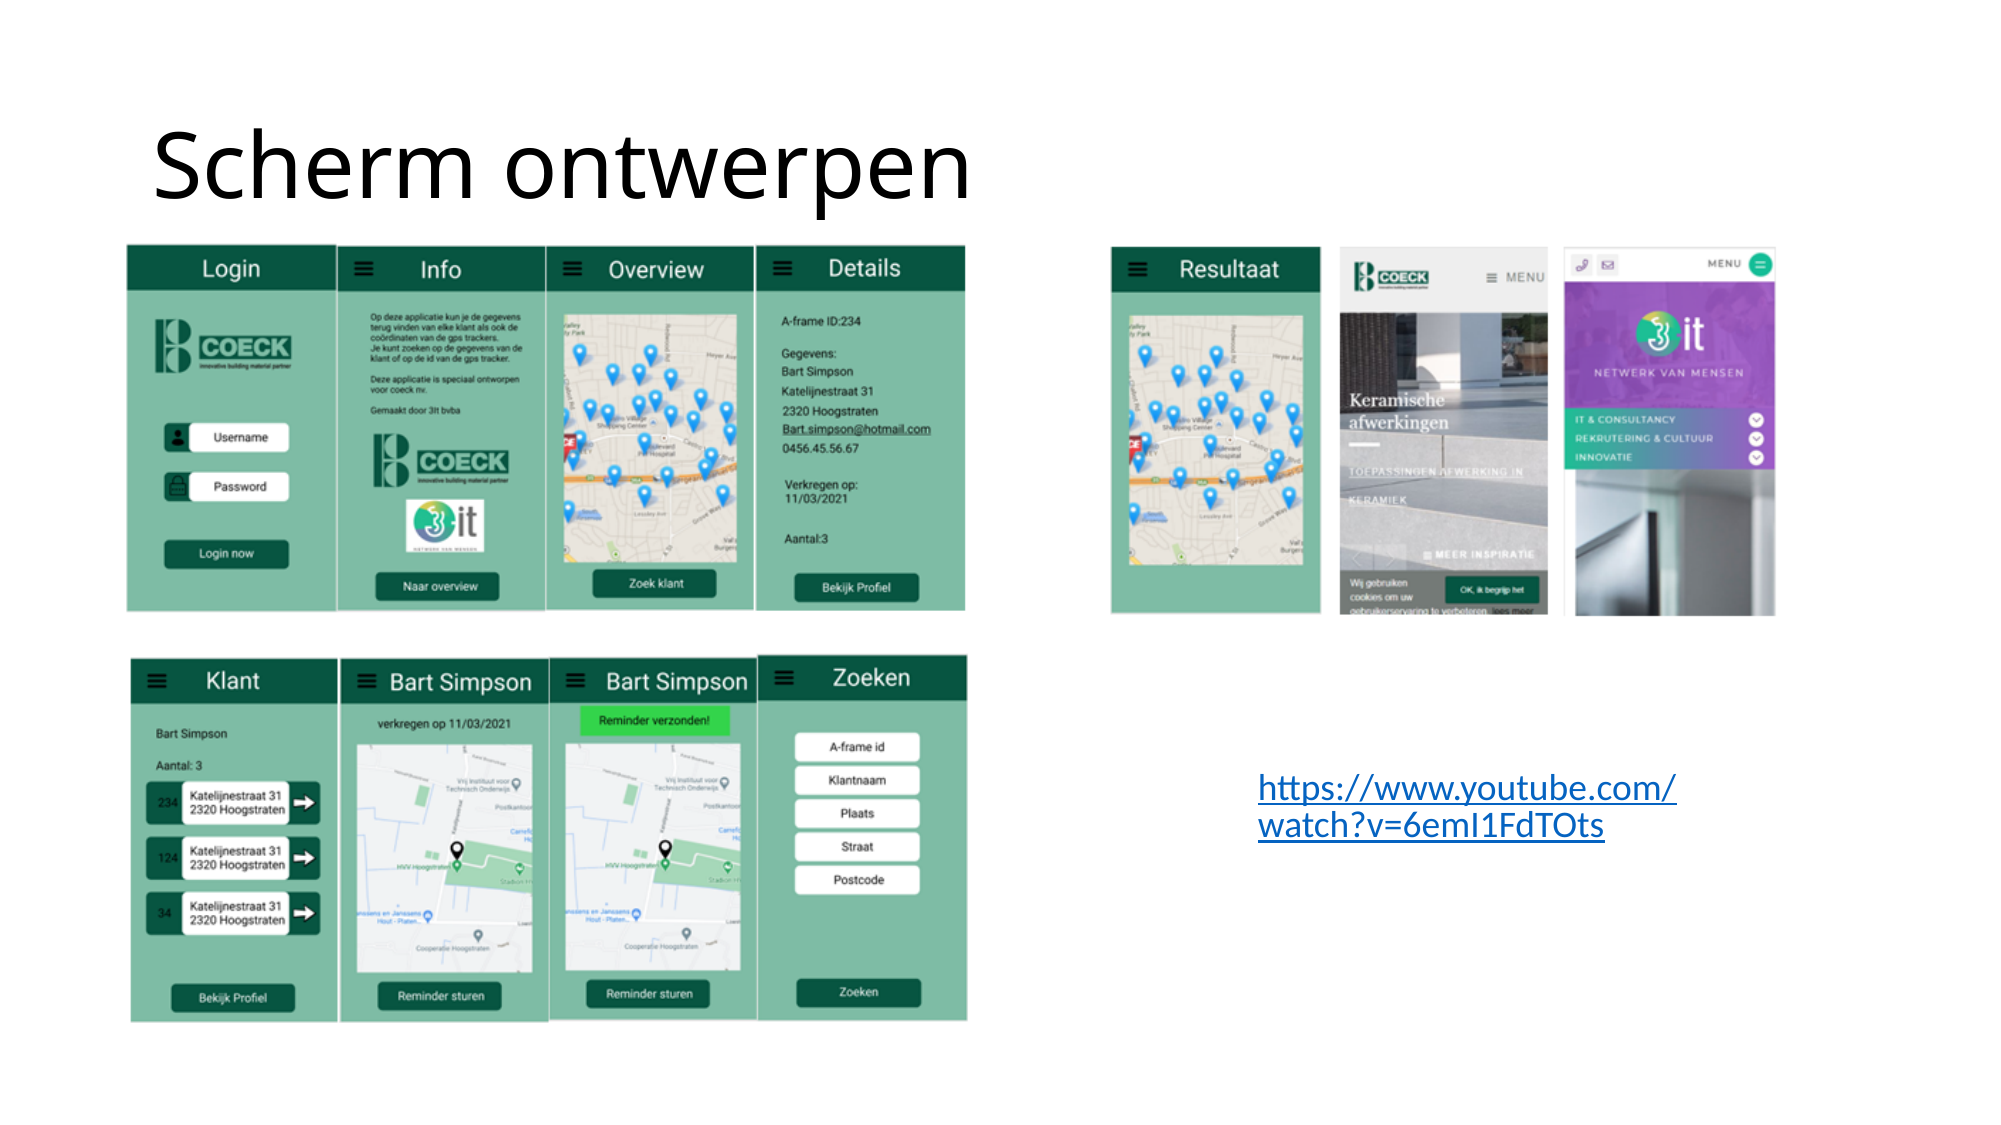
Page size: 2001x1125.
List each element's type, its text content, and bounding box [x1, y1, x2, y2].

picture [121, 648, 985, 1030]
text_box https://www.youtube.com/watch?v=6emI1FdTOts [1242, 755, 1693, 861]
picture [121, 237, 971, 618]
title Scherm ontwerpen [137, 59, 1863, 278]
picture [1105, 237, 1789, 632]
